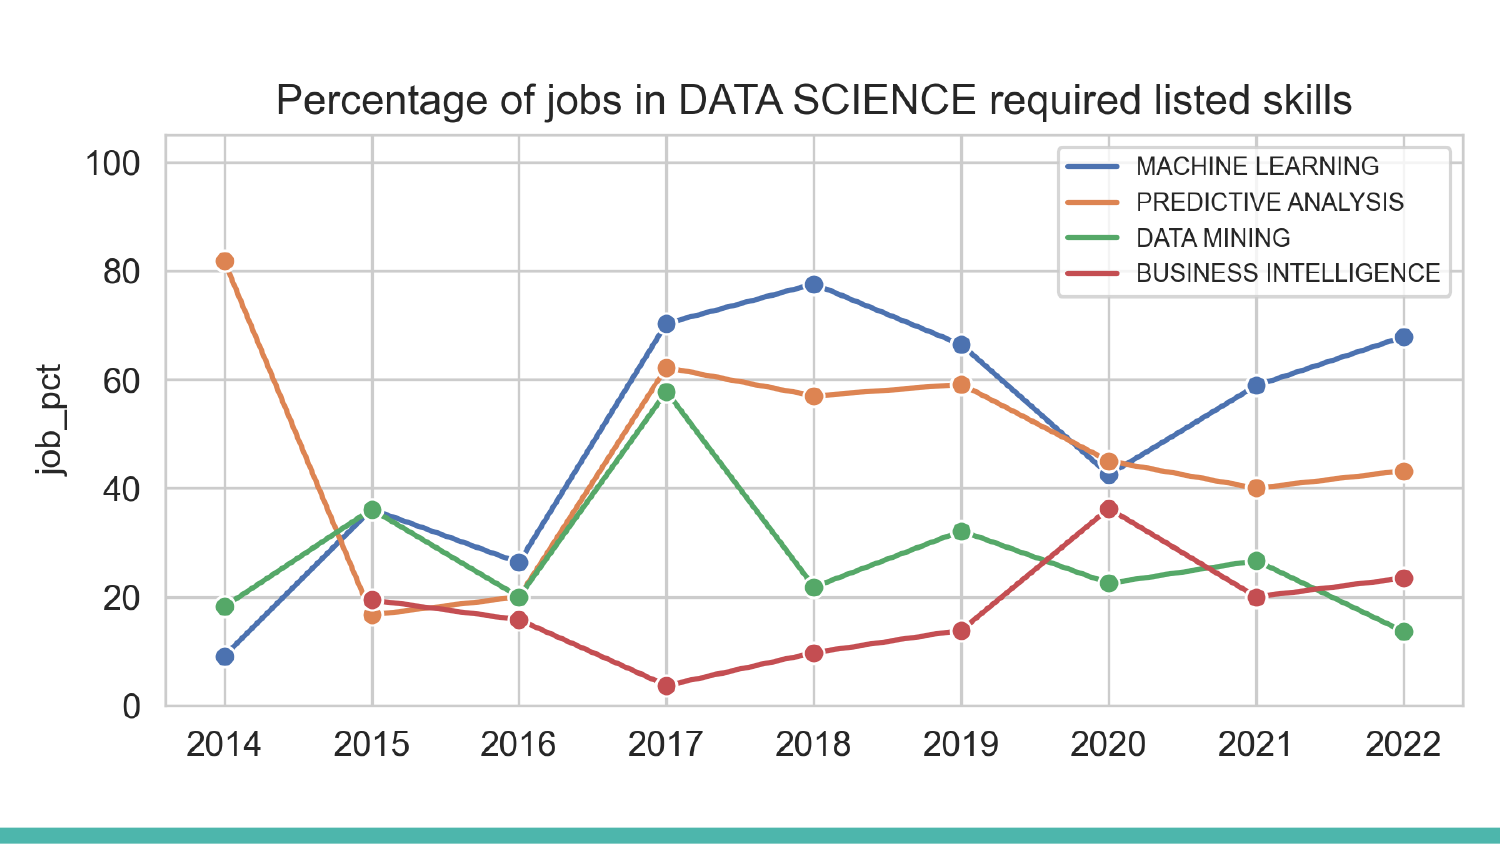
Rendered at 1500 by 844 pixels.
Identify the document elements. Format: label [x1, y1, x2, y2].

picture [0, 46, 1500, 798]
